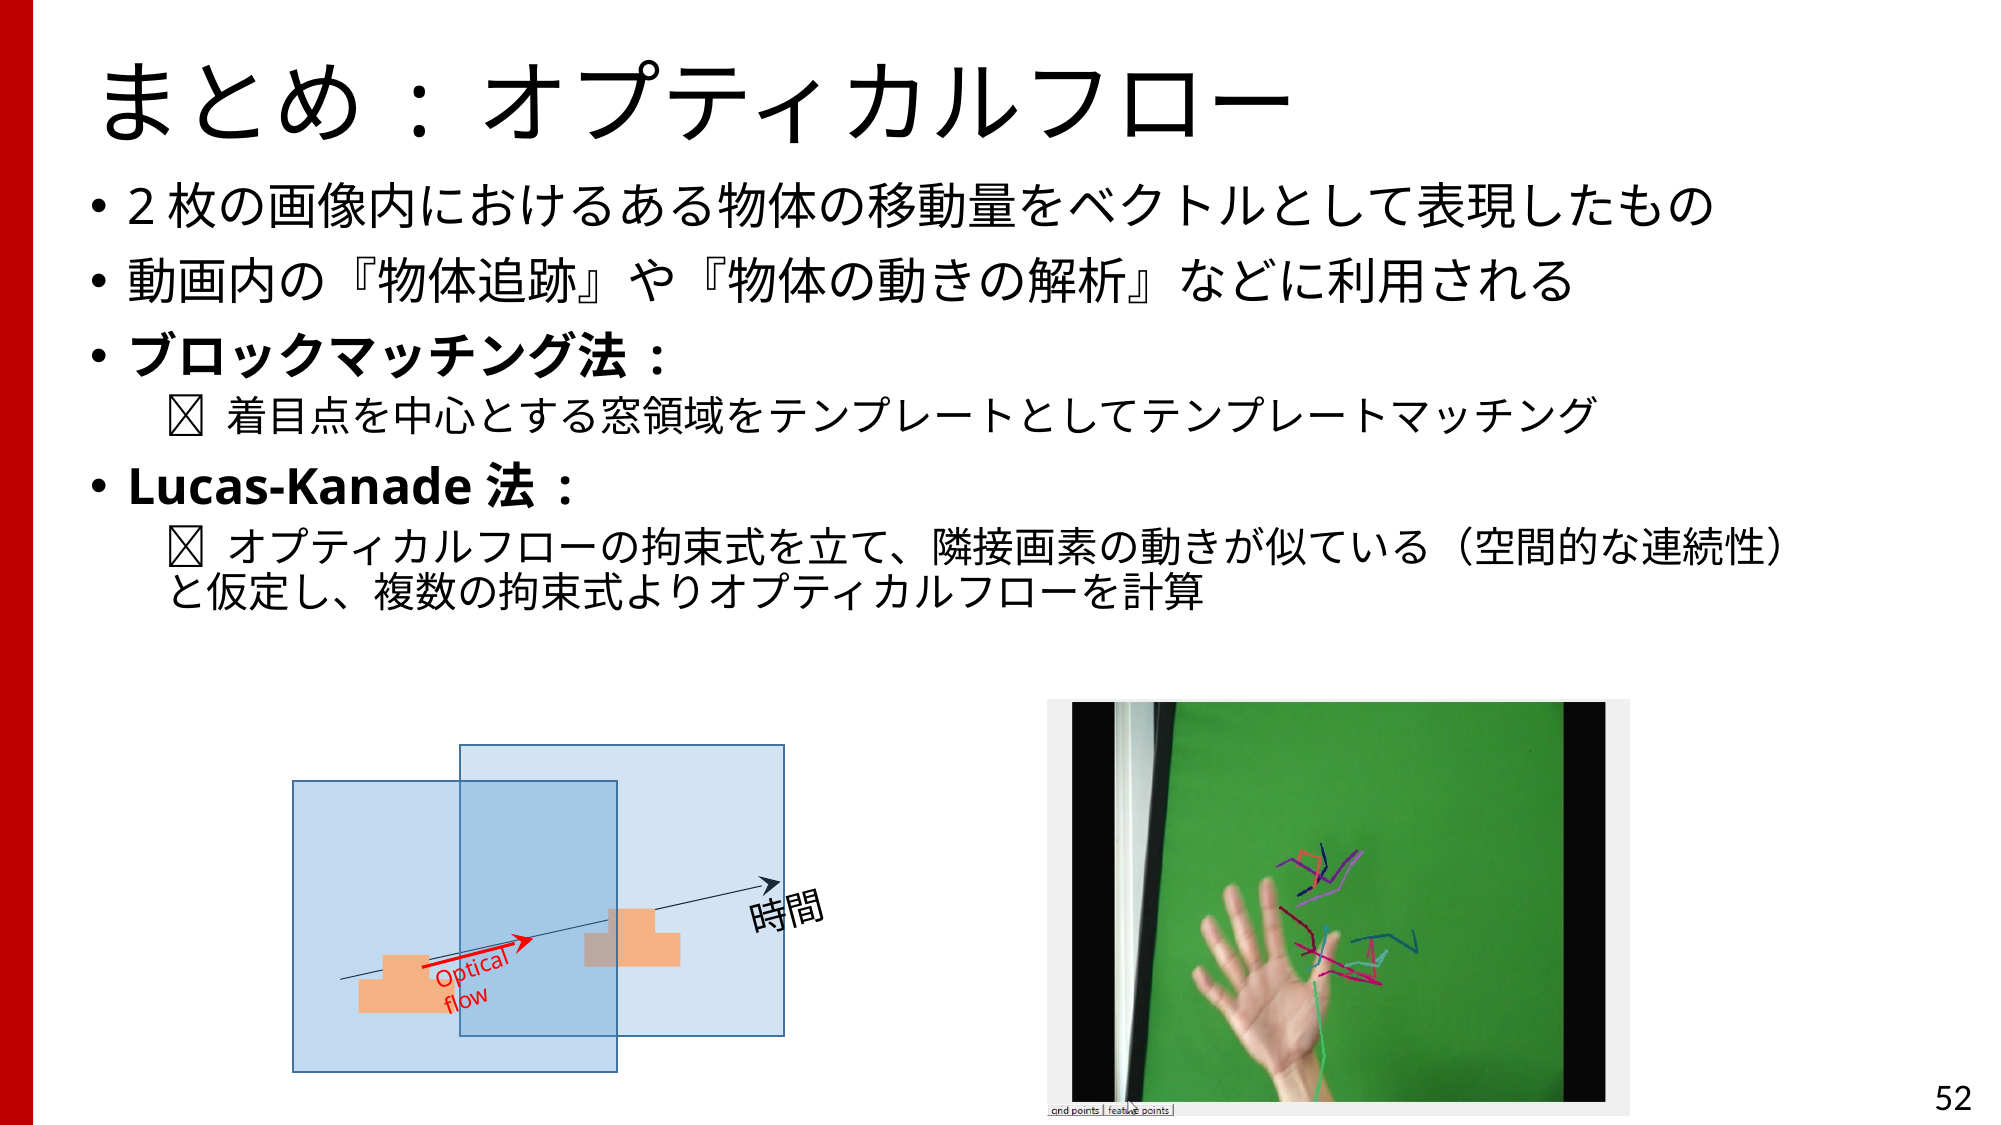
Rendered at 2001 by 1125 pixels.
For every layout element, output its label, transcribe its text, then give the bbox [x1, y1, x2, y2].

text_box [421, 938, 534, 968]
text_box 2枚の画像内におけるある物体の移動量をベクトルとして表現したもの 動画内の『物体追跡』や『物体の動きの解析』などに利用される ブロックマッチング法 :  着目点を中心とする窓領域をテンプレートとしてテンプレートマッチング Lucas-Kanade法 :  オプティカルフローの拘束式を立て、隣接画素の動きが似ている（空間的な連続性）と仮定し、複数の拘束式よりオプティカルフローを計算 [74, 174, 1863, 735]
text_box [292, 745, 830, 1073]
title まとめ : オプティカルフロー [75, 46, 1958, 167]
slide_number 52 [1537, 1065, 1987, 1125]
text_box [1046, 698, 1631, 1117]
